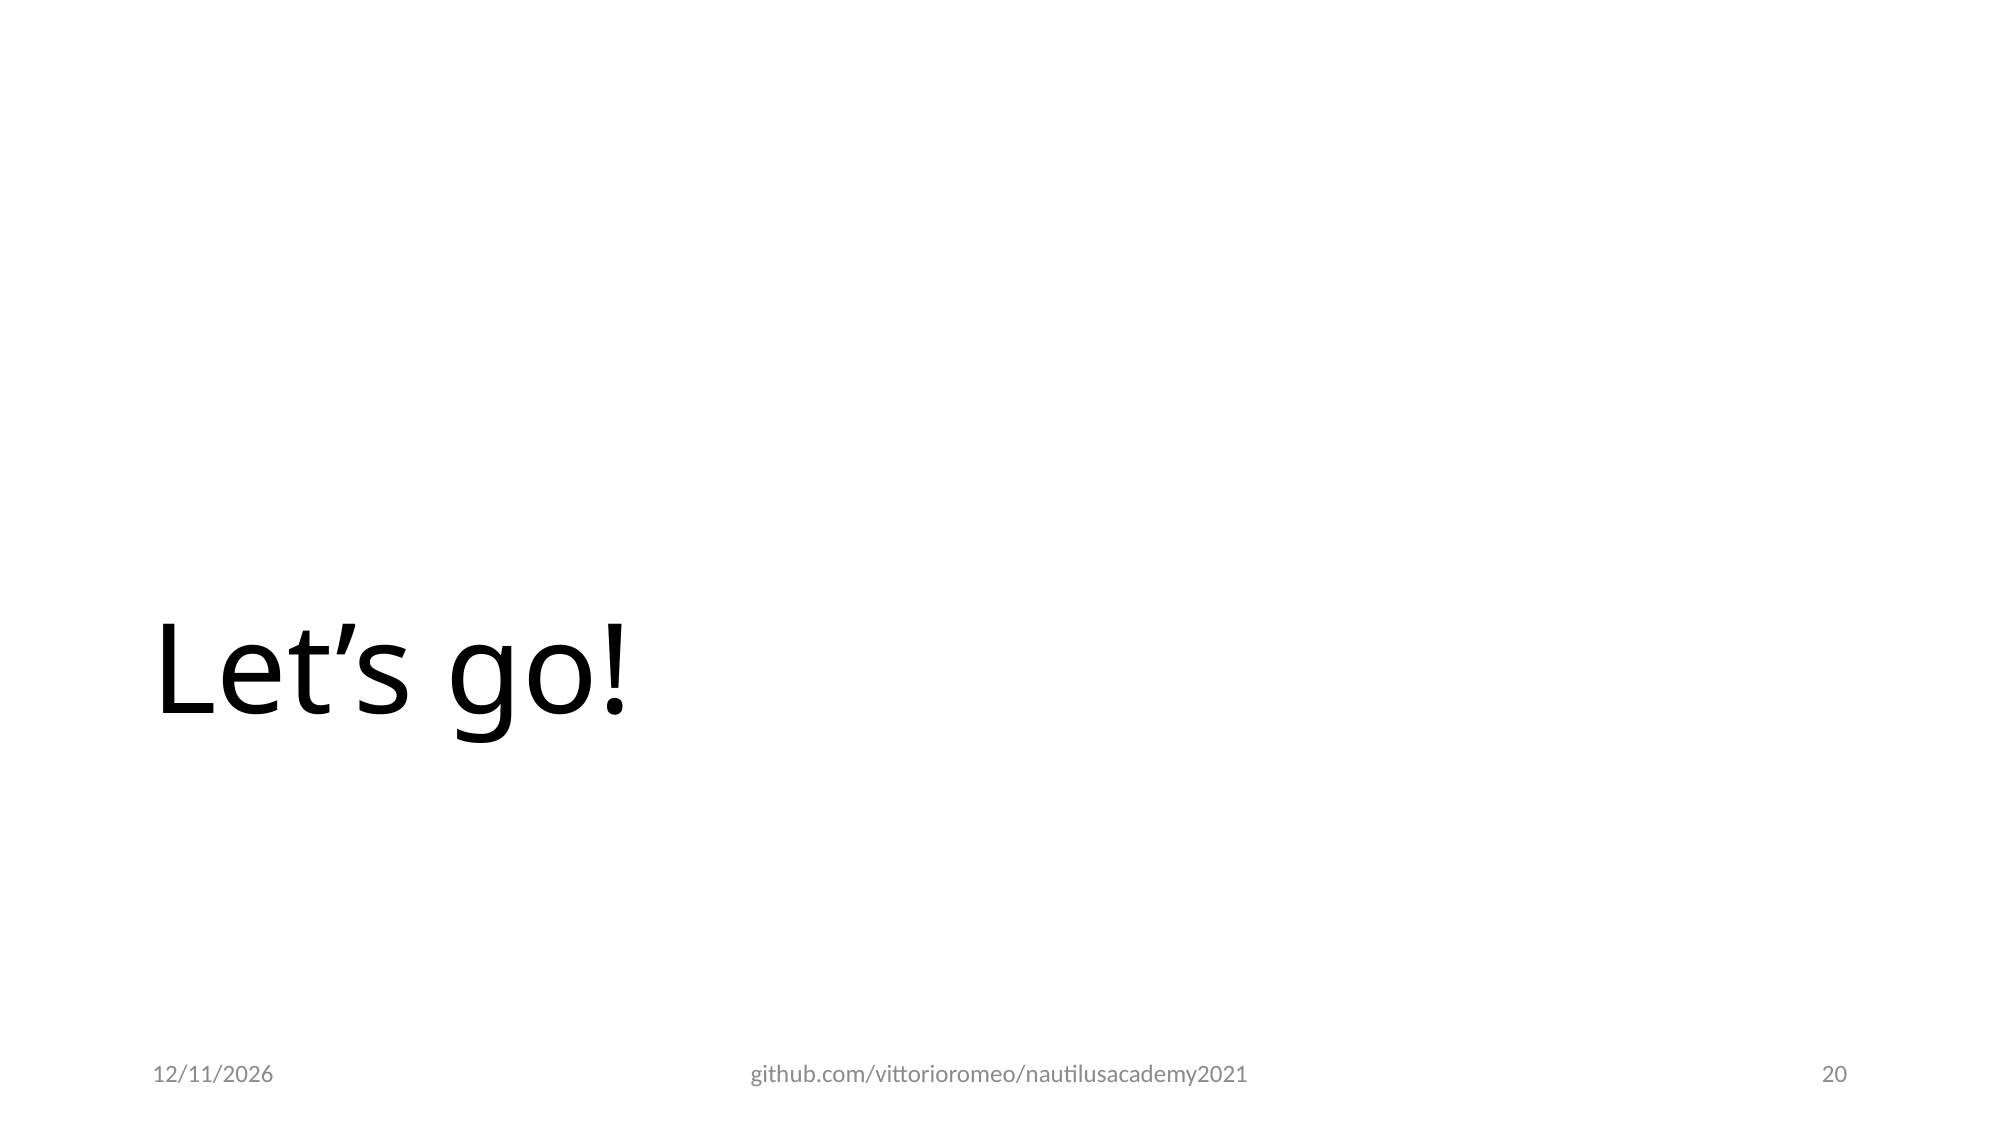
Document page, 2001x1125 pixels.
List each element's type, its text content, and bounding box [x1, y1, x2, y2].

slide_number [137, 1042, 588, 1103]
slide_number 20 [1412, 1042, 1863, 1103]
footer github.com/vittorioromeo/nautilusacademy2021 [662, 1042, 1338, 1103]
title Let’s go! [136, 280, 1862, 749]
